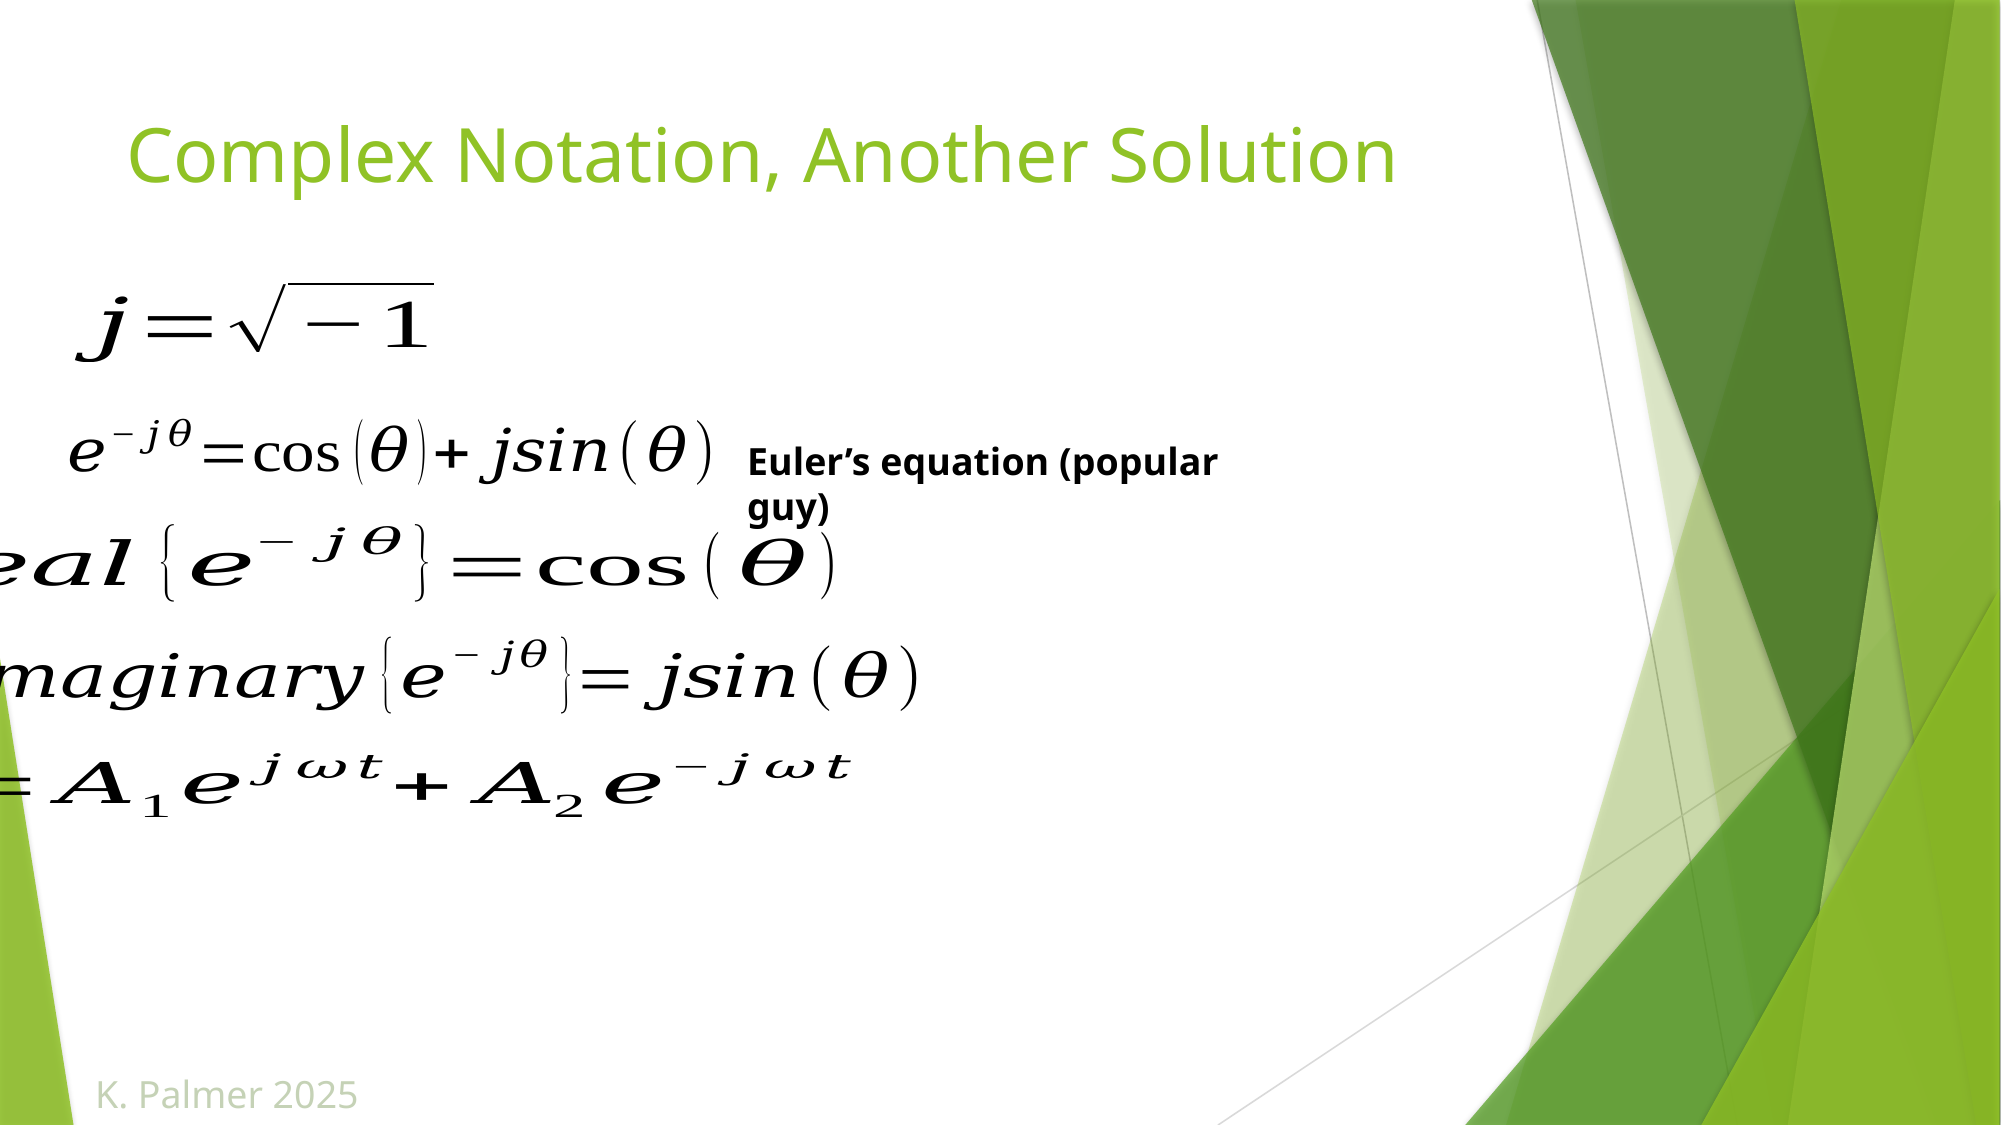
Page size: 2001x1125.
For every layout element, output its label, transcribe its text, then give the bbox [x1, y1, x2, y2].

title Complex Notation, Another Solution [111, 99, 1522, 317]
text_box Euler’s equation (popular guy) [732, 430, 1321, 536]
